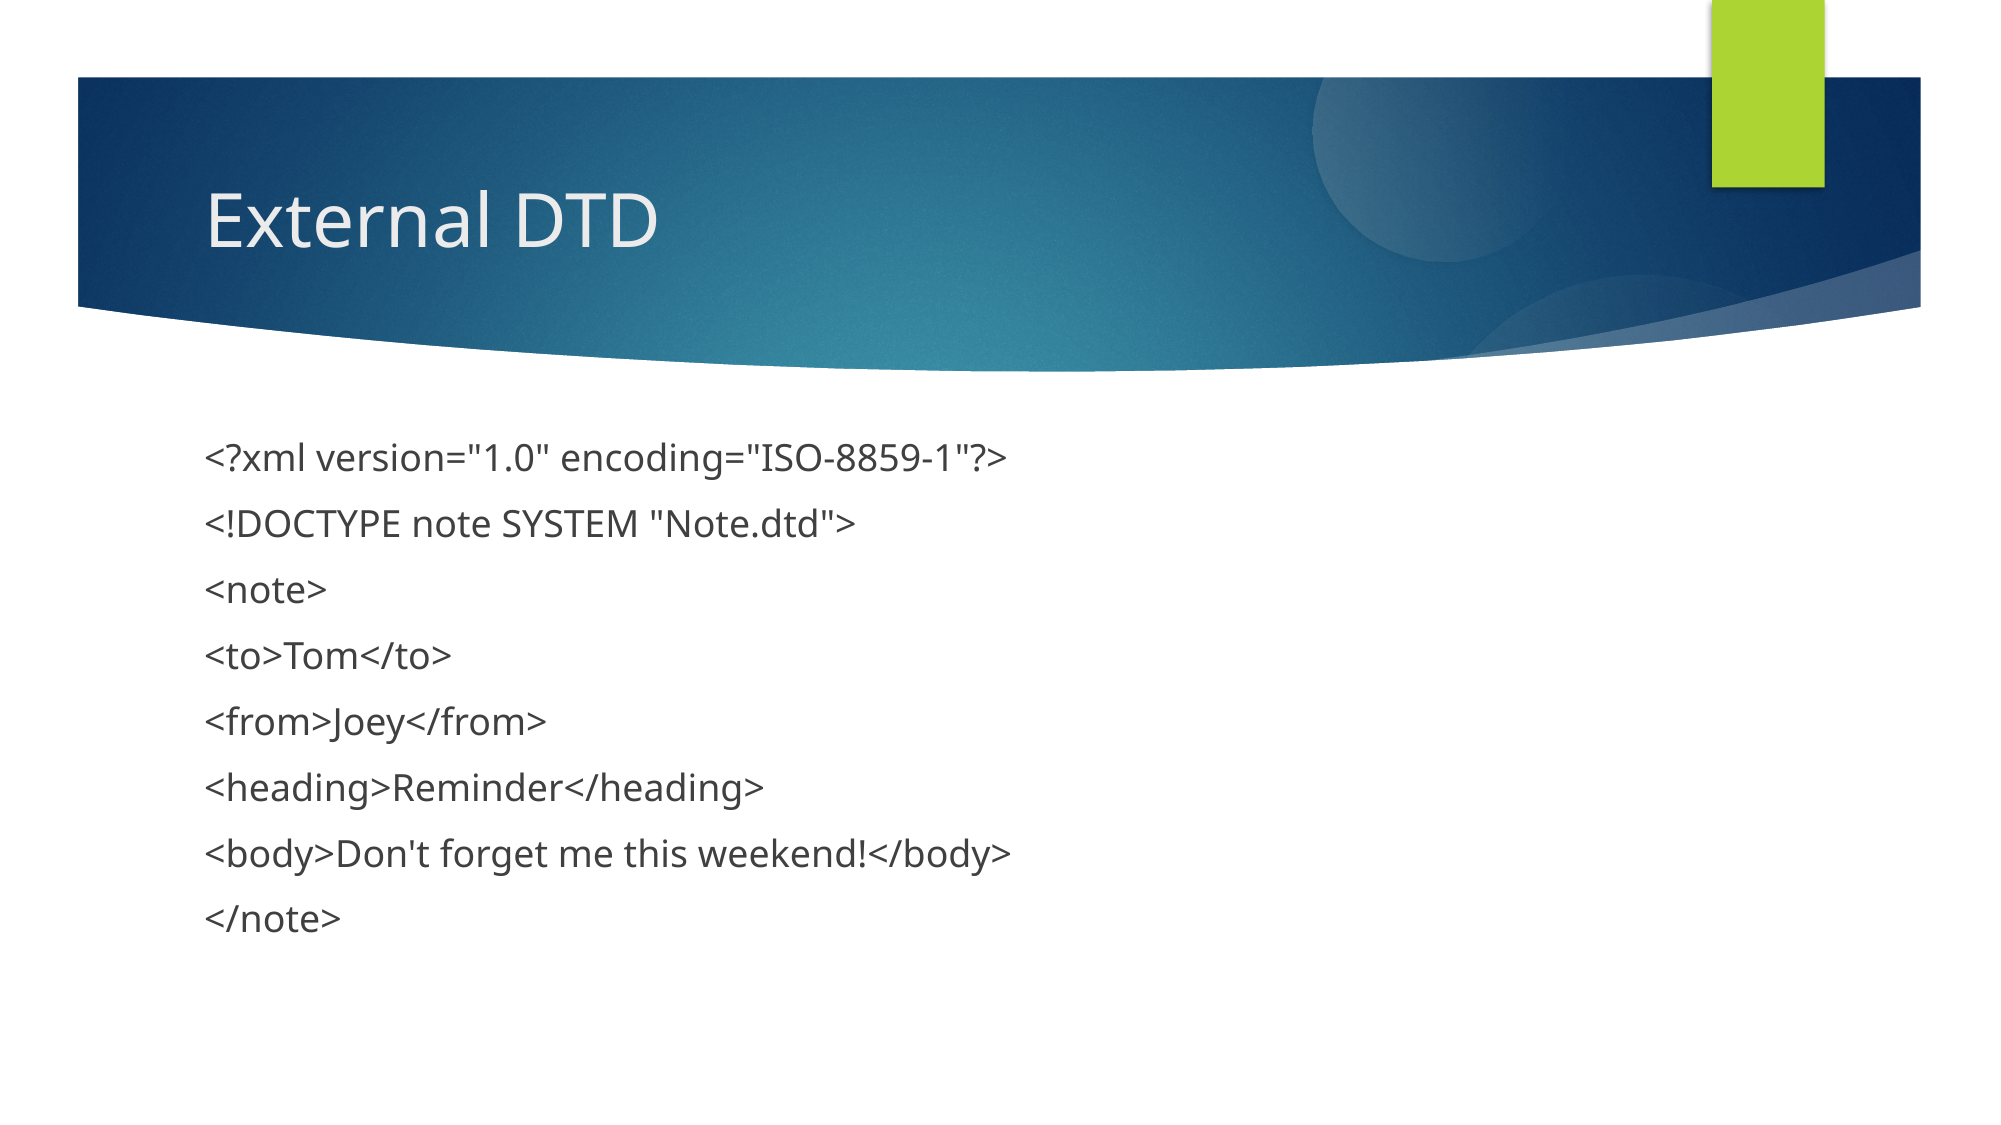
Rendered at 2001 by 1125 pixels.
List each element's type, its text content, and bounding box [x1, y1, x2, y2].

text_box <?xml version="1.0" encoding="ISO-8859-1"?> <!DOCTYPE note SYSTEM "Note.dtd"> <note> <to>Tom</to> <from>Joey</from> <heading>Reminder</heading> <body>Don't forget me this weekend!</body> </note> [189, 427, 1627, 988]
text_box External DTD [189, 159, 1627, 276]
text_box 3.1.4.3 Occurrence Constraints The multiplicity of an element, the number of times it occurs in an instance document, is controlled by occurrence constraints, which are declared by the maxOccurs and minOccurs attributes. For example, we can enhance the USAddress complex type by placing occurrence constraints on the street element as shown in Listing 3-7. [1513, 300, 1788, 354]
picture [79, 78, 1920, 371]
